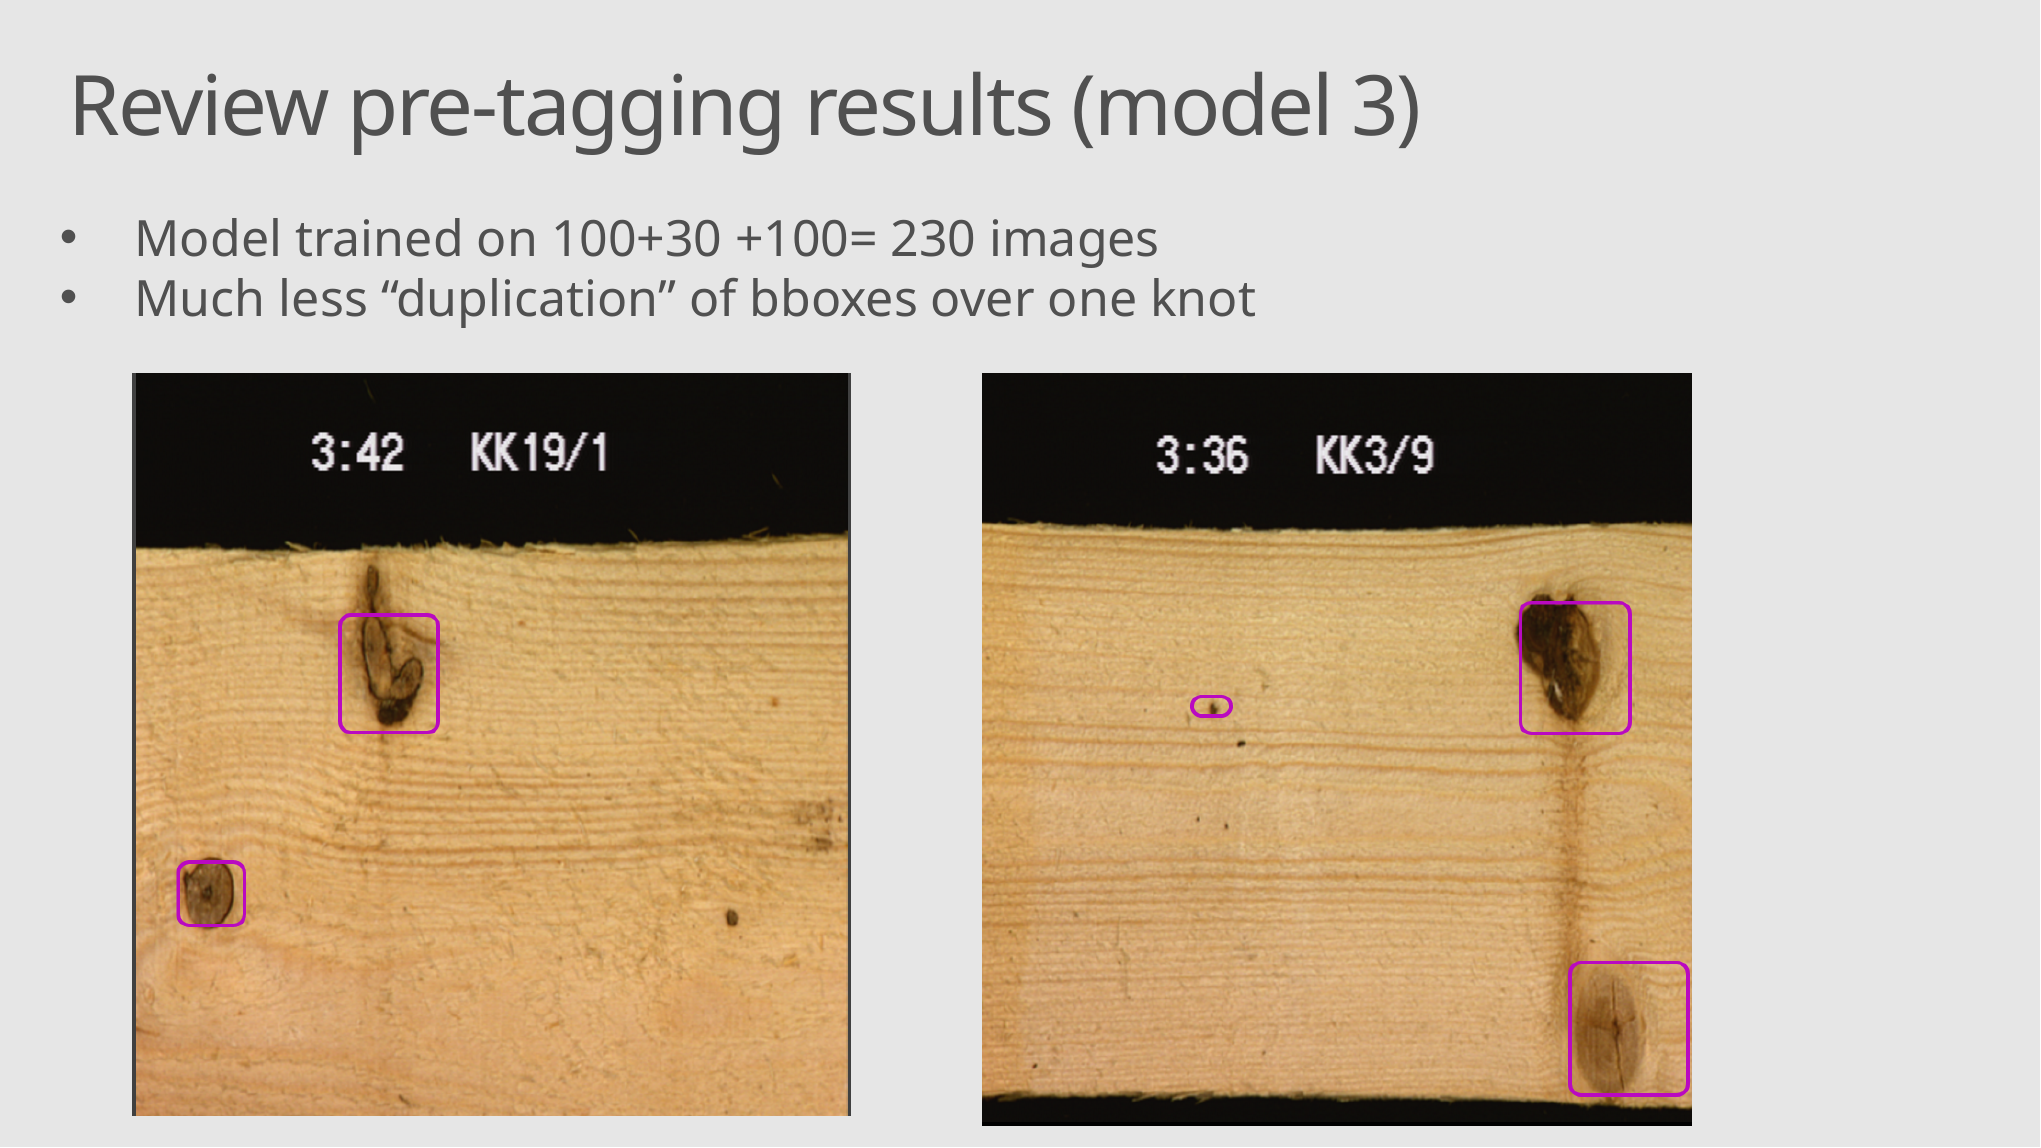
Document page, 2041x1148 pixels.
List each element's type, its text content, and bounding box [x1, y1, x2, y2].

picture [132, 373, 851, 1116]
text_box Model trained on 100+30 +100= 230 images Much less “duplication” of bboxes over one knot [45, 198, 1720, 394]
picture [982, 373, 1692, 1126]
title Review pre-tagging results (model 3) [45, 48, 1996, 199]
